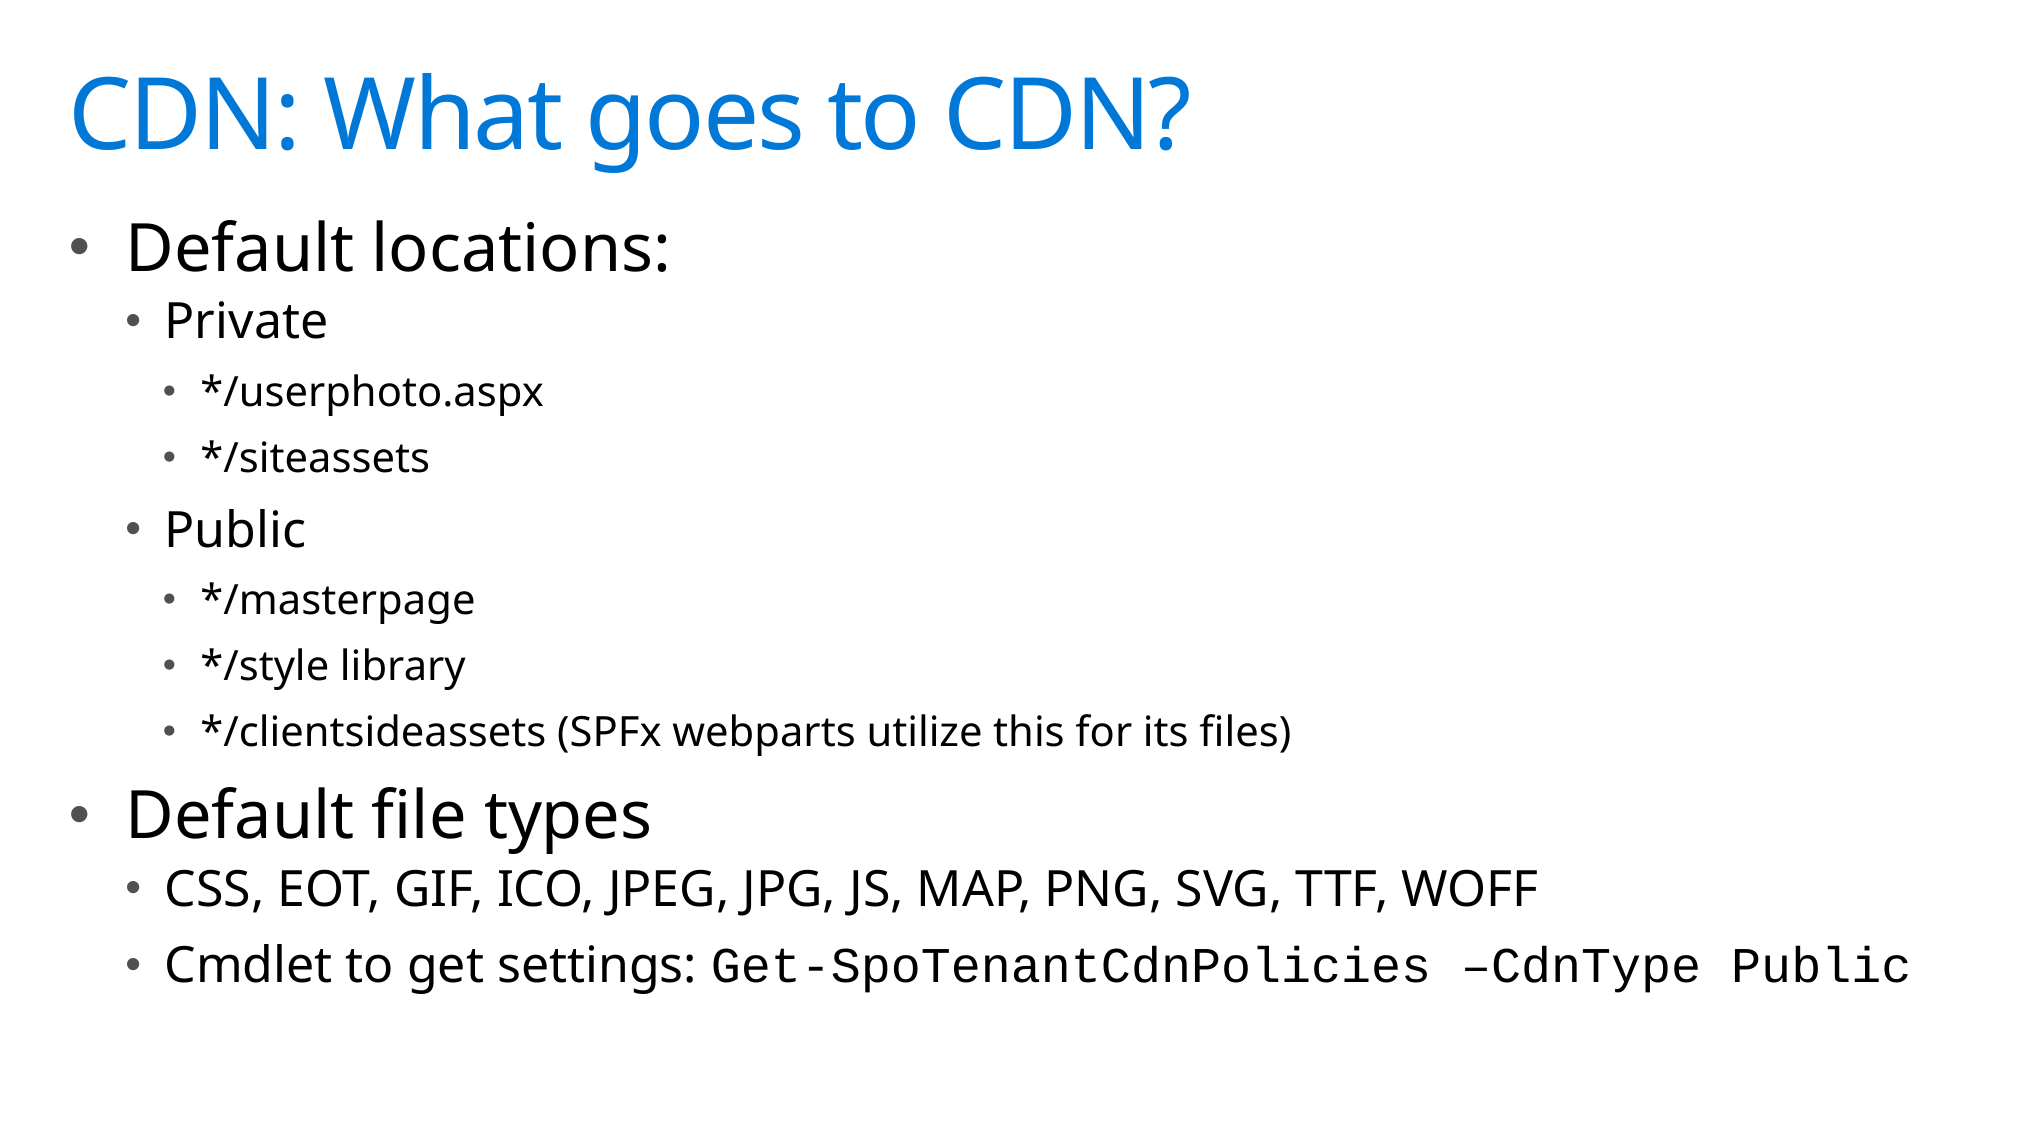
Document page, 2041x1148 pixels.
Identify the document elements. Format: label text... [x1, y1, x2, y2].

title CDN: What goes to CDN? [45, 48, 1996, 198]
list Default locations: Private */userphoto.aspx */siteassets Public */masterpage */style library */clientsideassets (SPFx webparts utilize this for its files) Default file types CSS, EOT, GIF, ICO, JPEG, JPG, JS, MAP, PNG, SVG, TTF, WOFF Cmdlet to get settings: Get-SpoTenantCdnPolicies –CdnType Public [45, 198, 1996, 1037]
